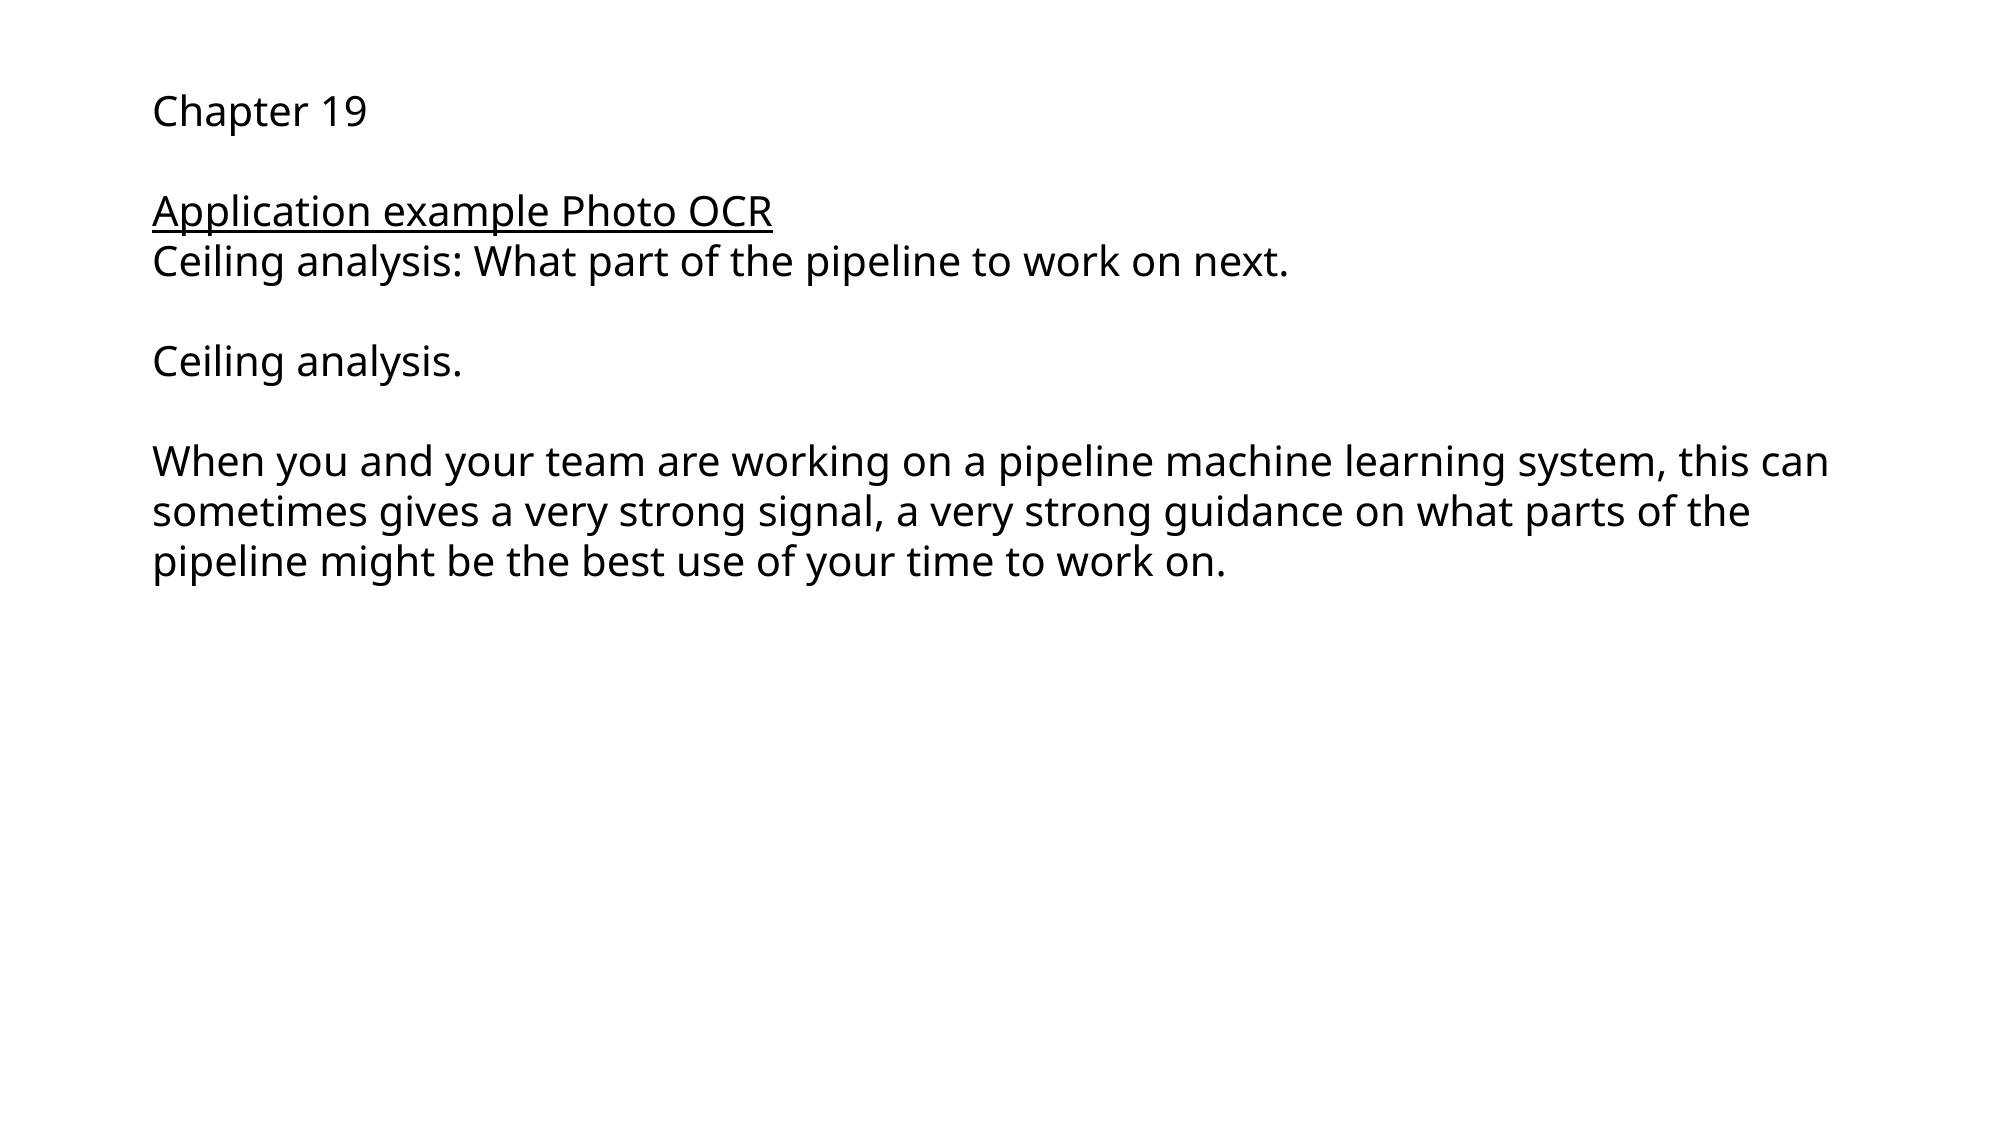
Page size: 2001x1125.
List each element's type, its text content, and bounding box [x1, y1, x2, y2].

text_box Chapter 19 Application example Photo OCR Ceiling analysis: What part of the pipeline to work on next. Ceiling analysis. When you and your team are working on a pipeline machine learning system, this can sometimes gives a very strong signal, a very strong guidance on what parts of the pipeline might be the best use of your time to work on. [137, 77, 1926, 593]
